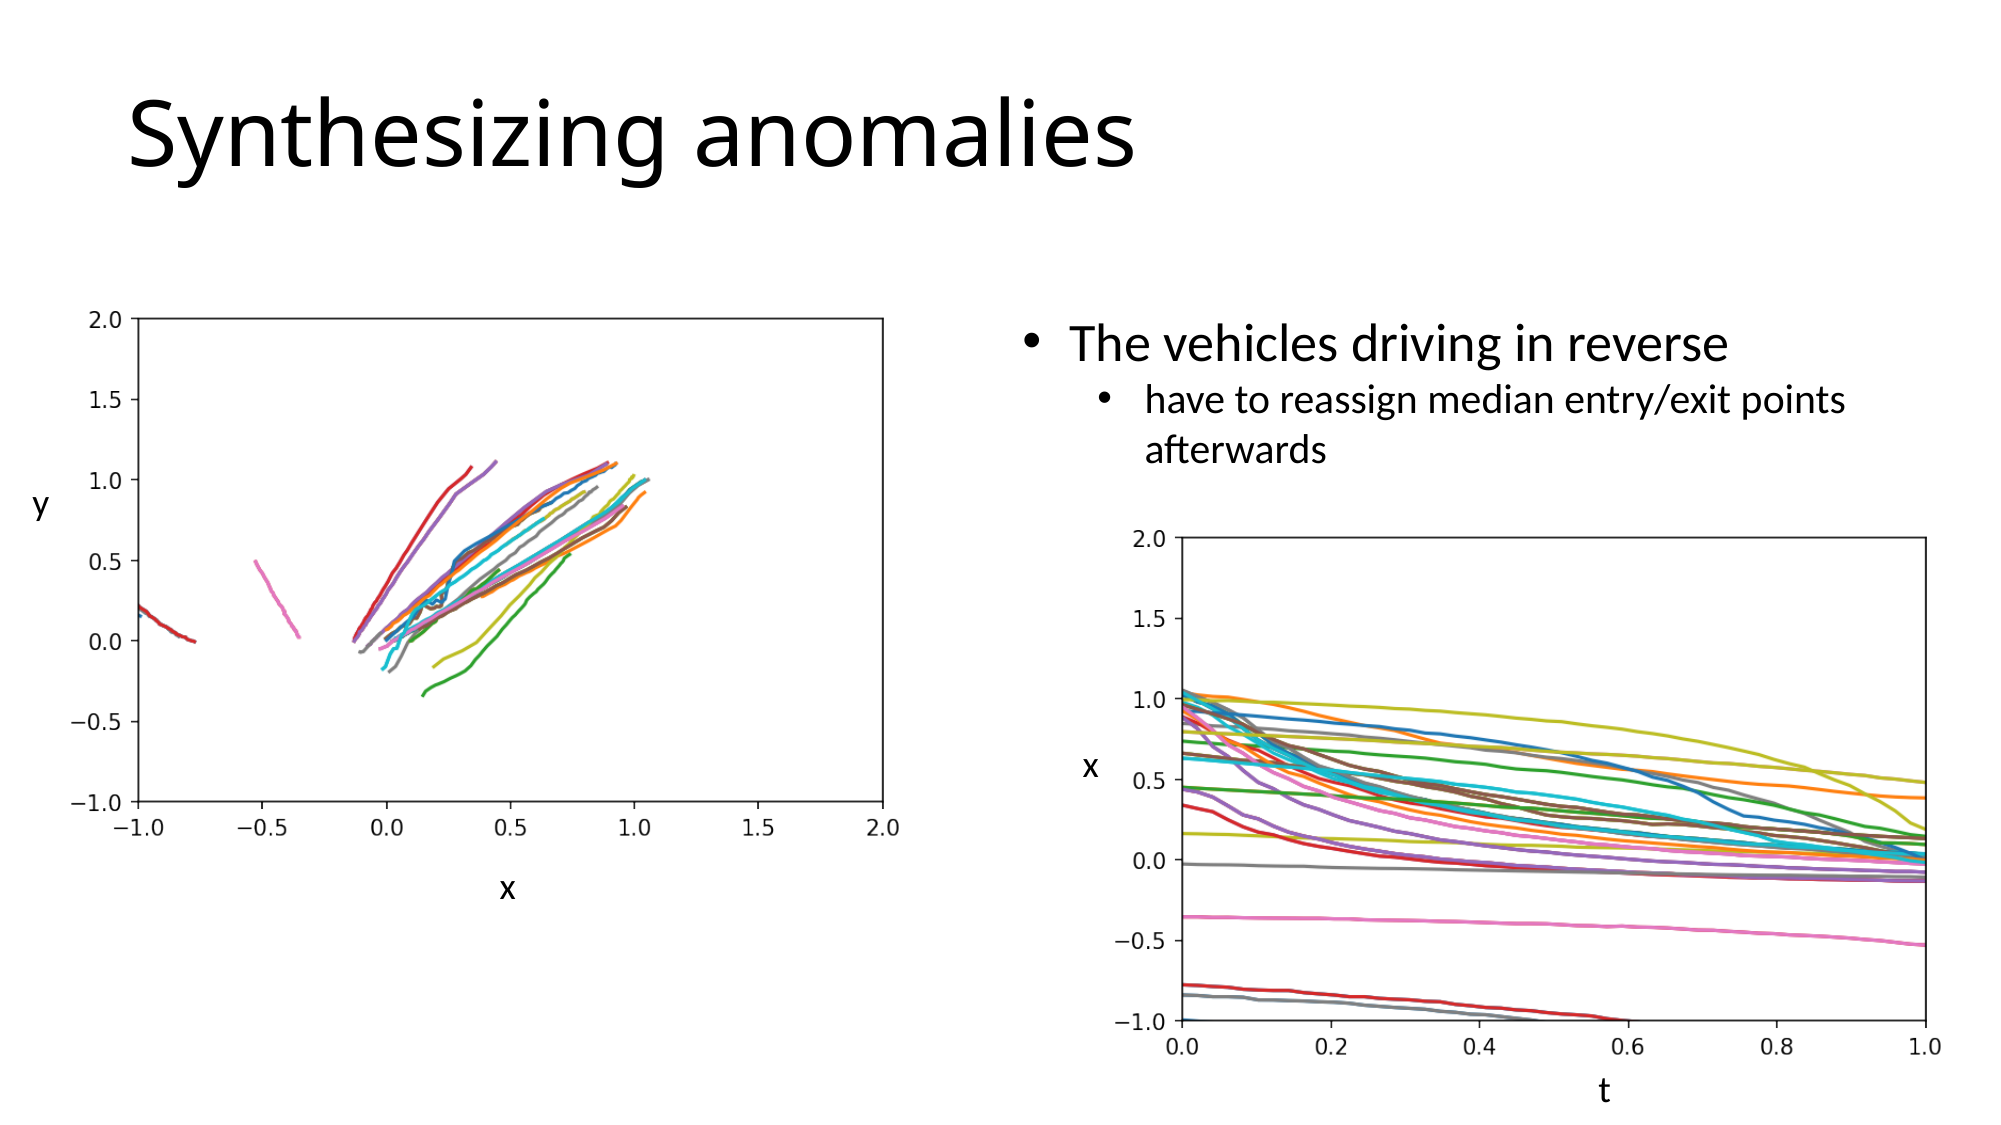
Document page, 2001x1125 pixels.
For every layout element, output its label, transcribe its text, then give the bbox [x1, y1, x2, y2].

text_box Synthesizing anomalies [112, 67, 1818, 192]
text_box The vehicles driving in reverse have to reassign median entry/exit points afterwards [1007, 234, 2000, 480]
text_box x [1068, 732, 1097, 793]
text_box y [17, 470, 53, 530]
text_box x [484, 856, 531, 915]
text_box t [1583, 1074, 1631, 1118]
picture [1097, 514, 1959, 1074]
picture [53, 295, 916, 856]
